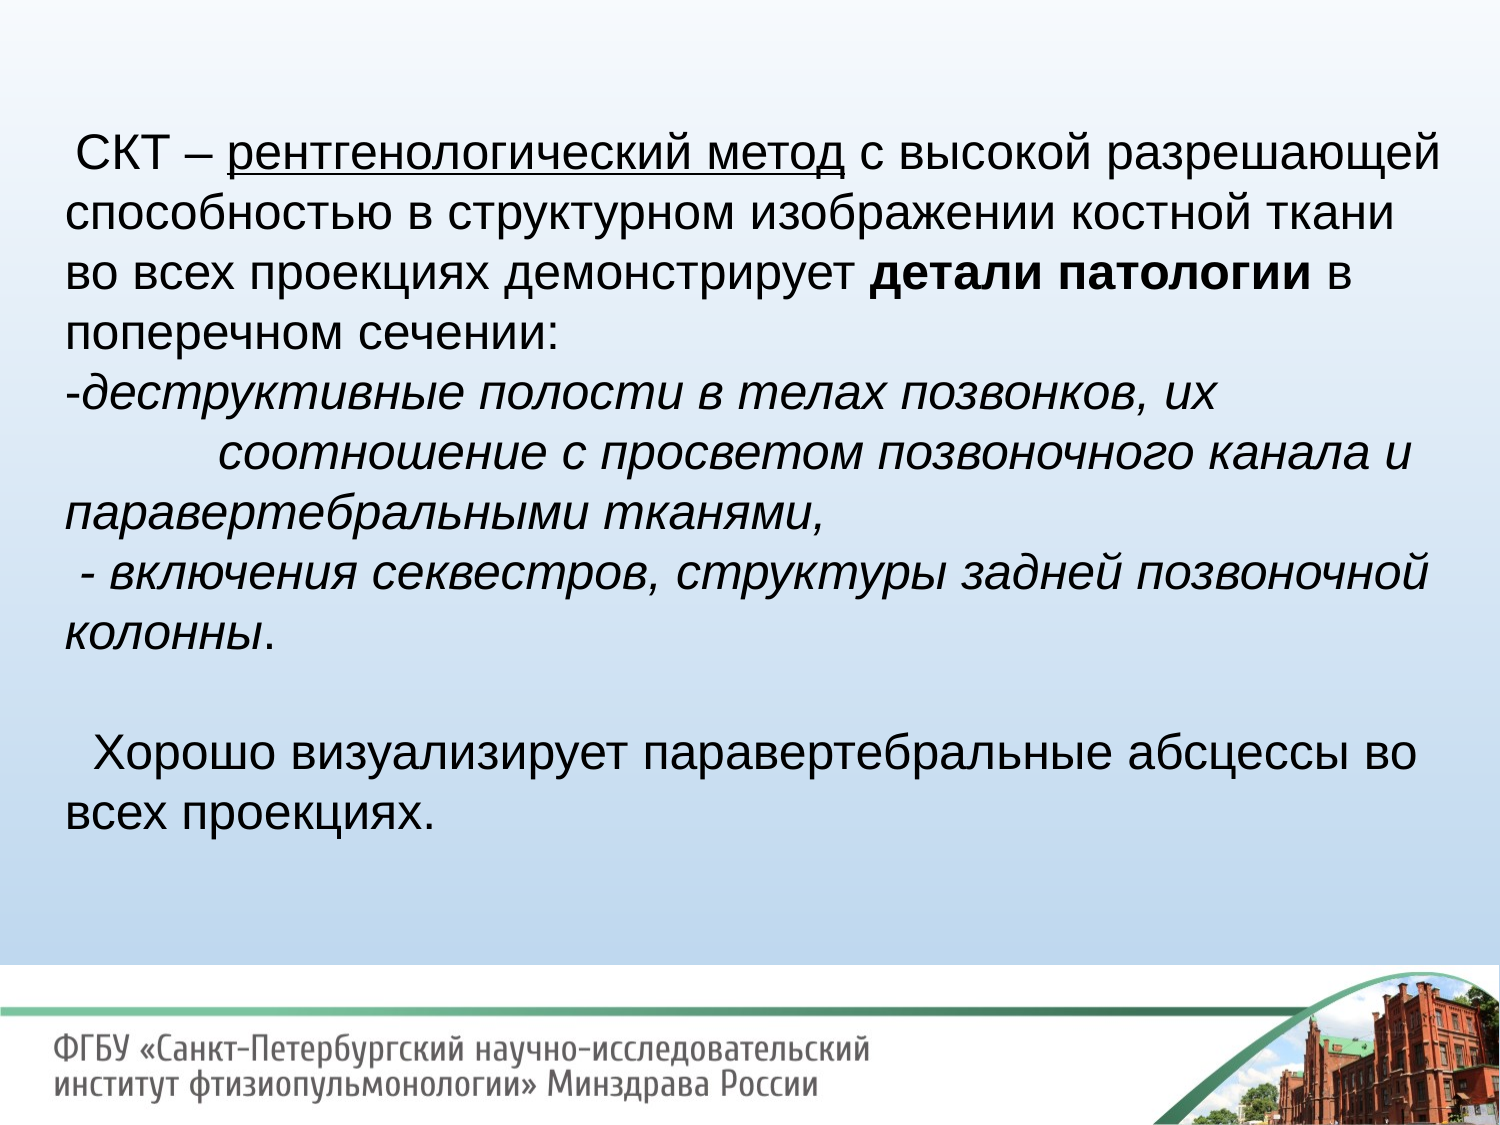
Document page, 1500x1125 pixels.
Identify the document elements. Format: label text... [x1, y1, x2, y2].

picture [0, 965, 1499, 1125]
text_box СКТ – рентгенологический метод с высокой разрешающей способностью в структурном изображении костной ткани во всех проекциях демонстрирует детали патологии в поперечном сечении: -деструктивные полости в телах позвонков, их соотношение с просветом позвоночного канала и паравертебральными тканями, - включения секвестров, структуры задней позвоночной колонны. Хорошо визуализирует паравертебральные абсцессы во всех проекциях. [49, 112, 1463, 848]
